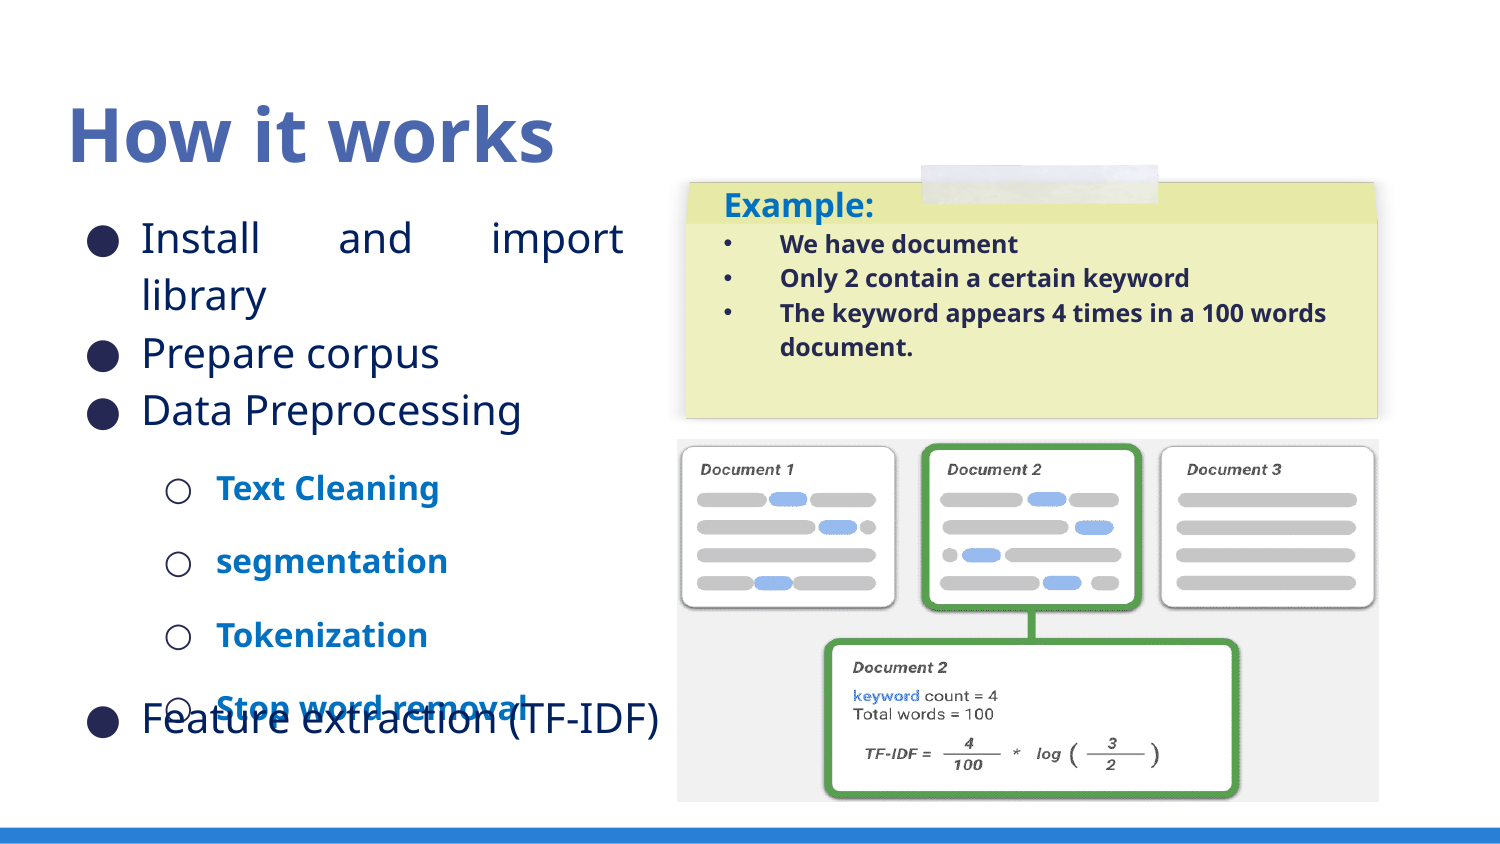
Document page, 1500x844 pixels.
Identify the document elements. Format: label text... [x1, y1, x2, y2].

list Feature extraction (TF-IDF) [51, 669, 671, 746]
picture [676, 439, 1380, 802]
list Install and import library Prepare corpus Data Preprocessing Text Cleaning segmentation Tokenization Stop word removal [51, 189, 640, 669]
title How it works [51, 72, 1449, 189]
picture [652, 127, 1412, 430]
